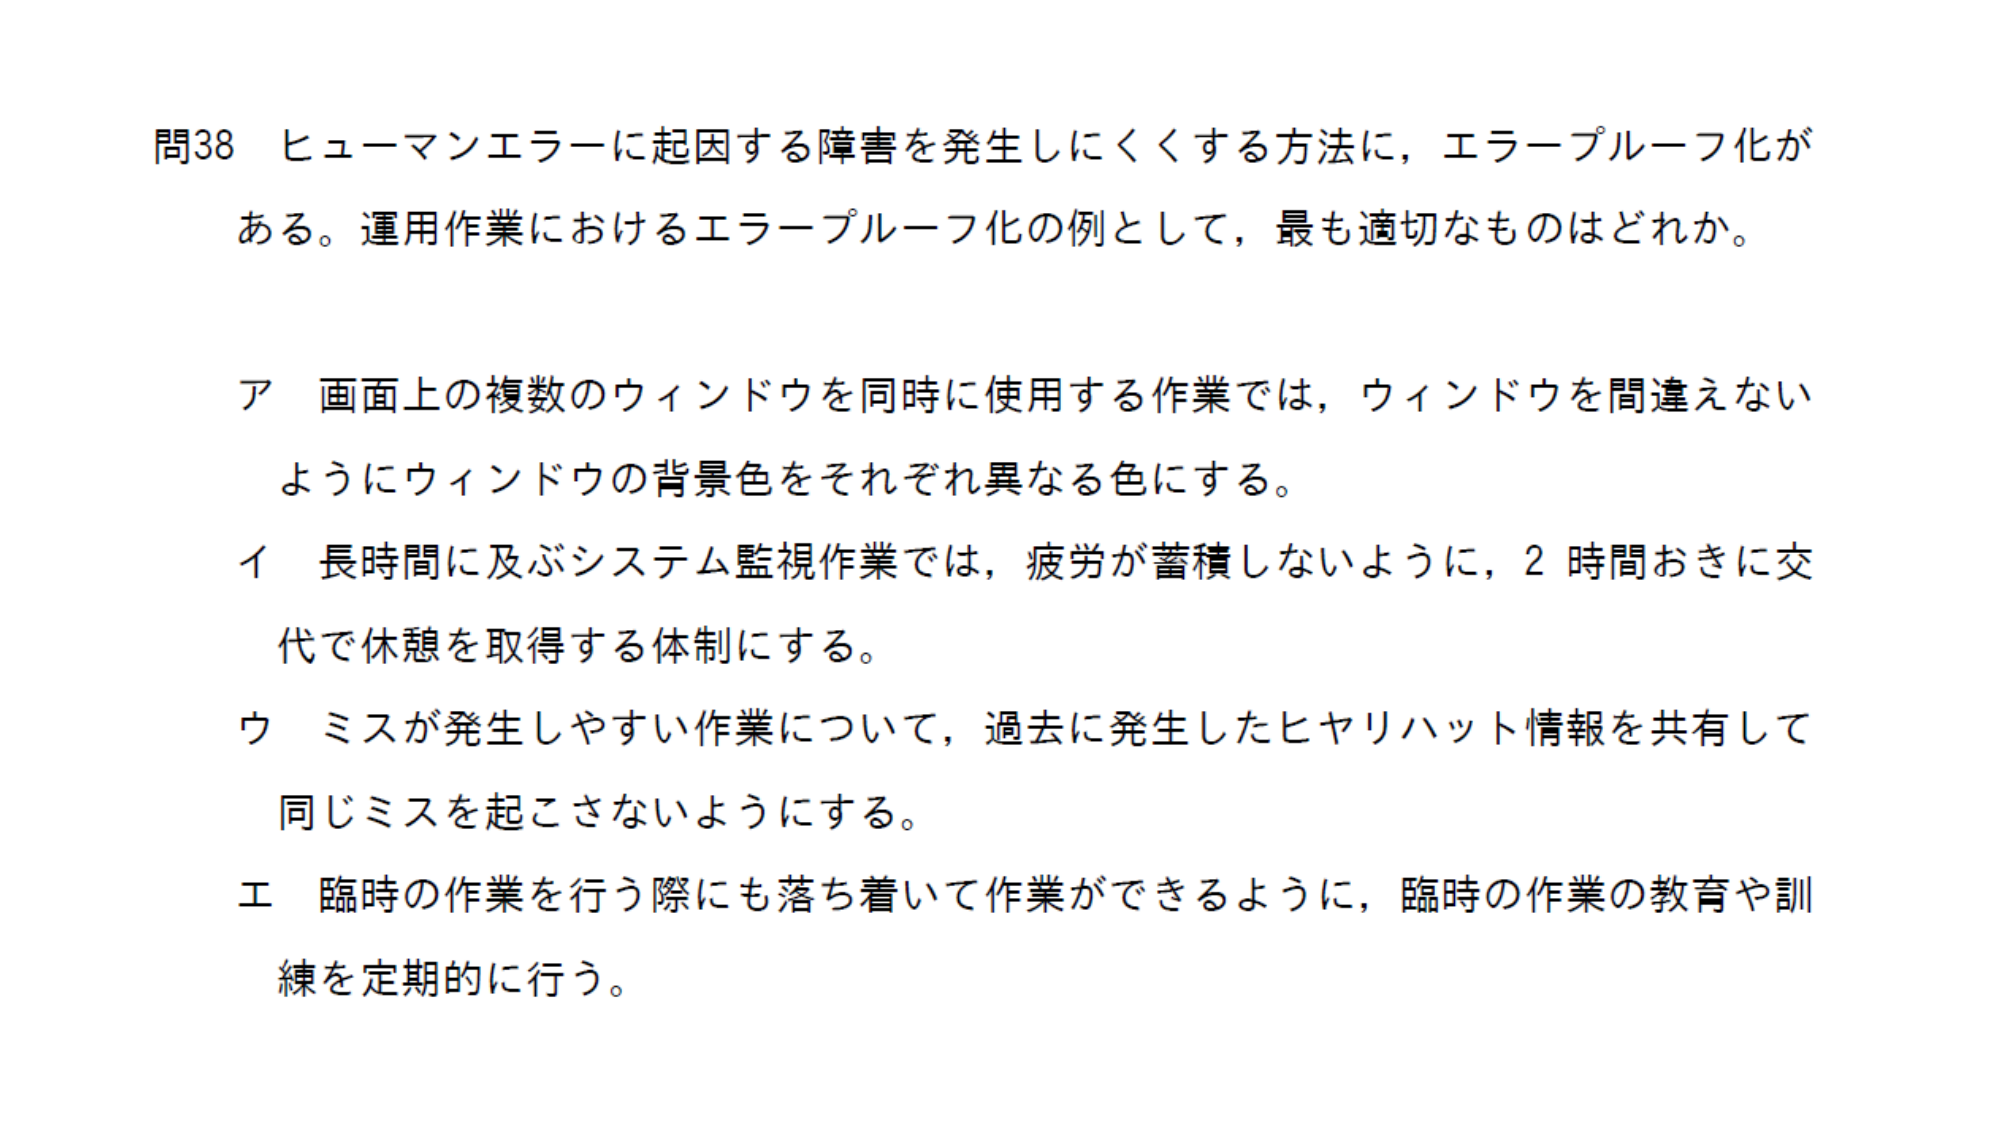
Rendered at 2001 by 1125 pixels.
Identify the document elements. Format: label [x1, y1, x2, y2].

picture [134, 101, 1866, 1024]
